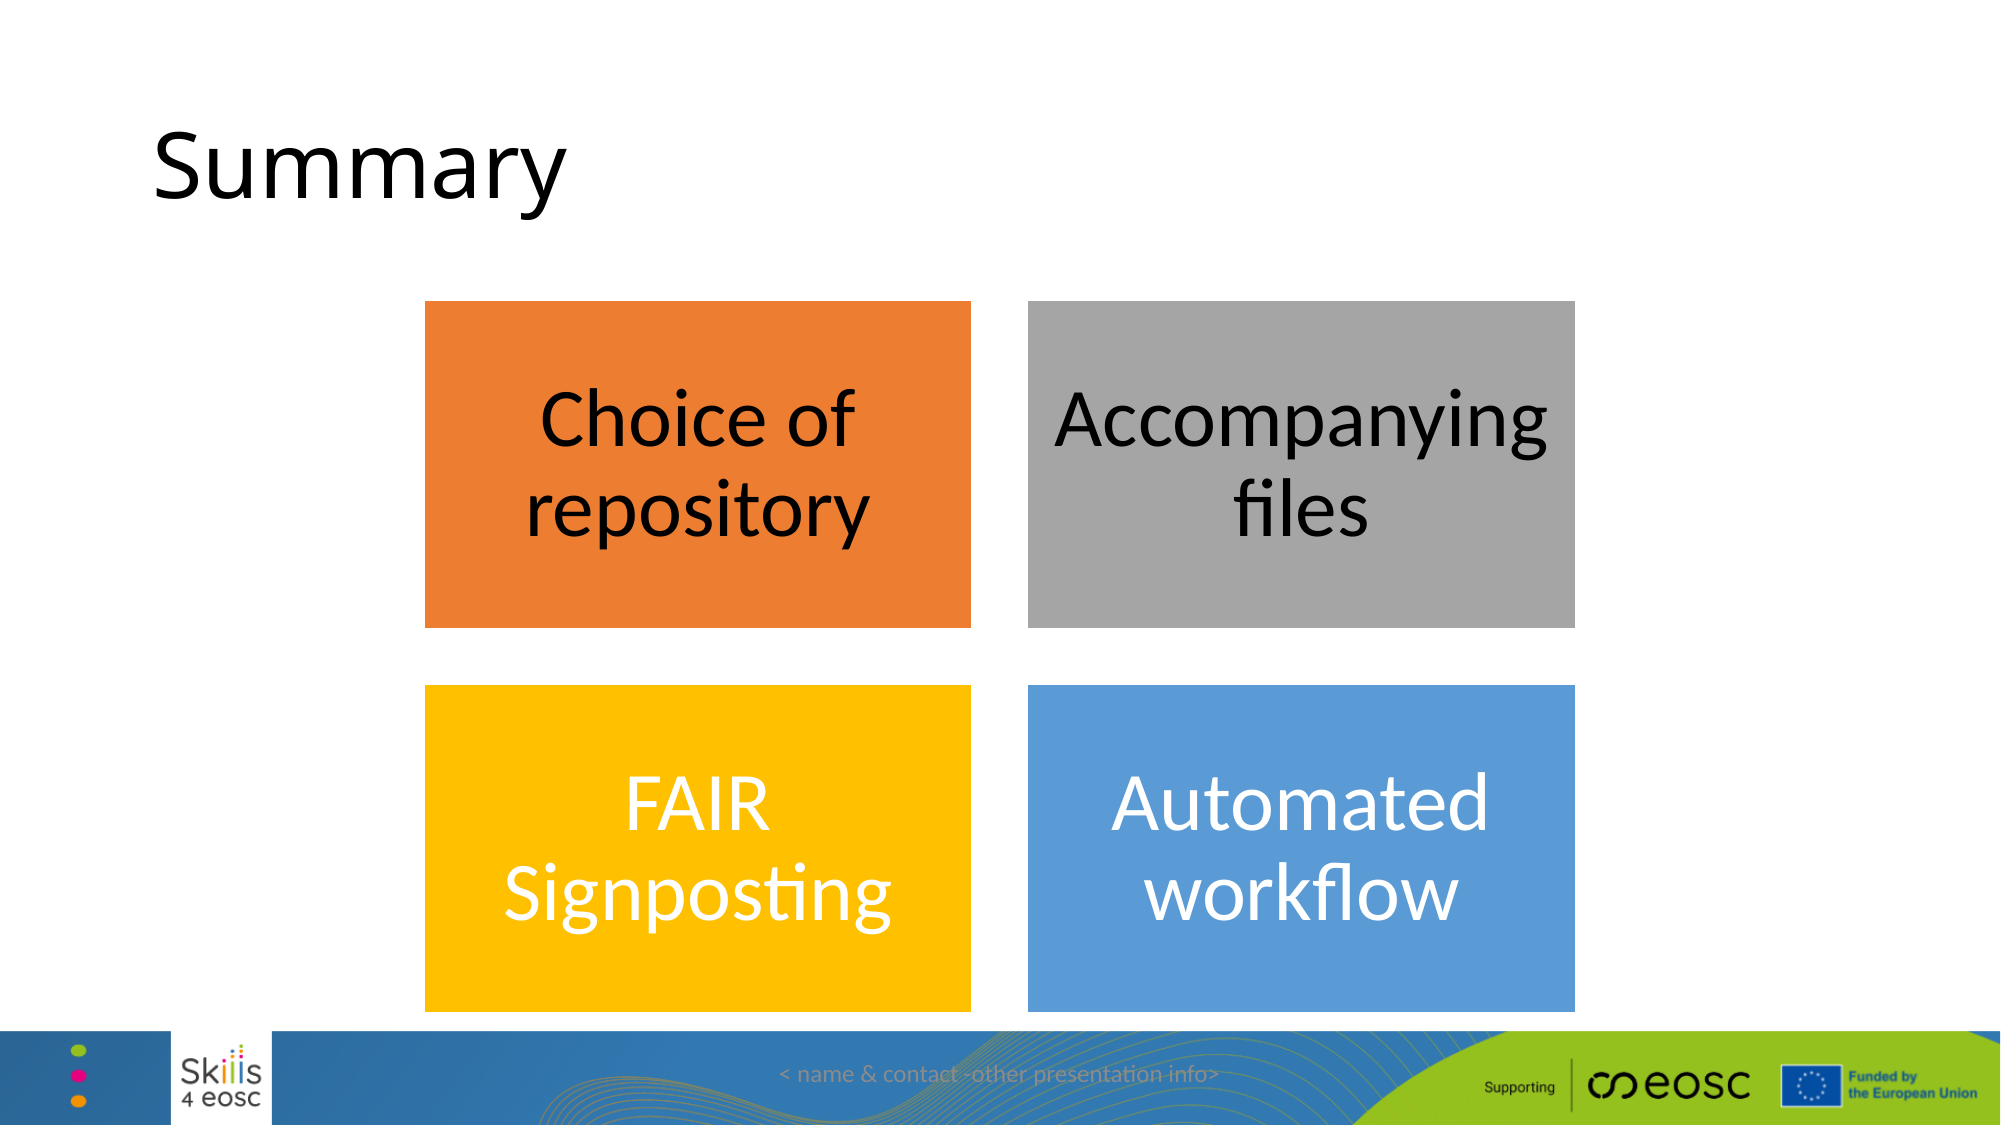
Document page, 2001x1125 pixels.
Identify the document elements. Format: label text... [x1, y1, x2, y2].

footer < name & contact -other presentation info> [662, 1042, 1338, 1103]
title Summary [137, 59, 1863, 278]
picture [0, 0, 2001, 1125]
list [137, 299, 1863, 1014]
